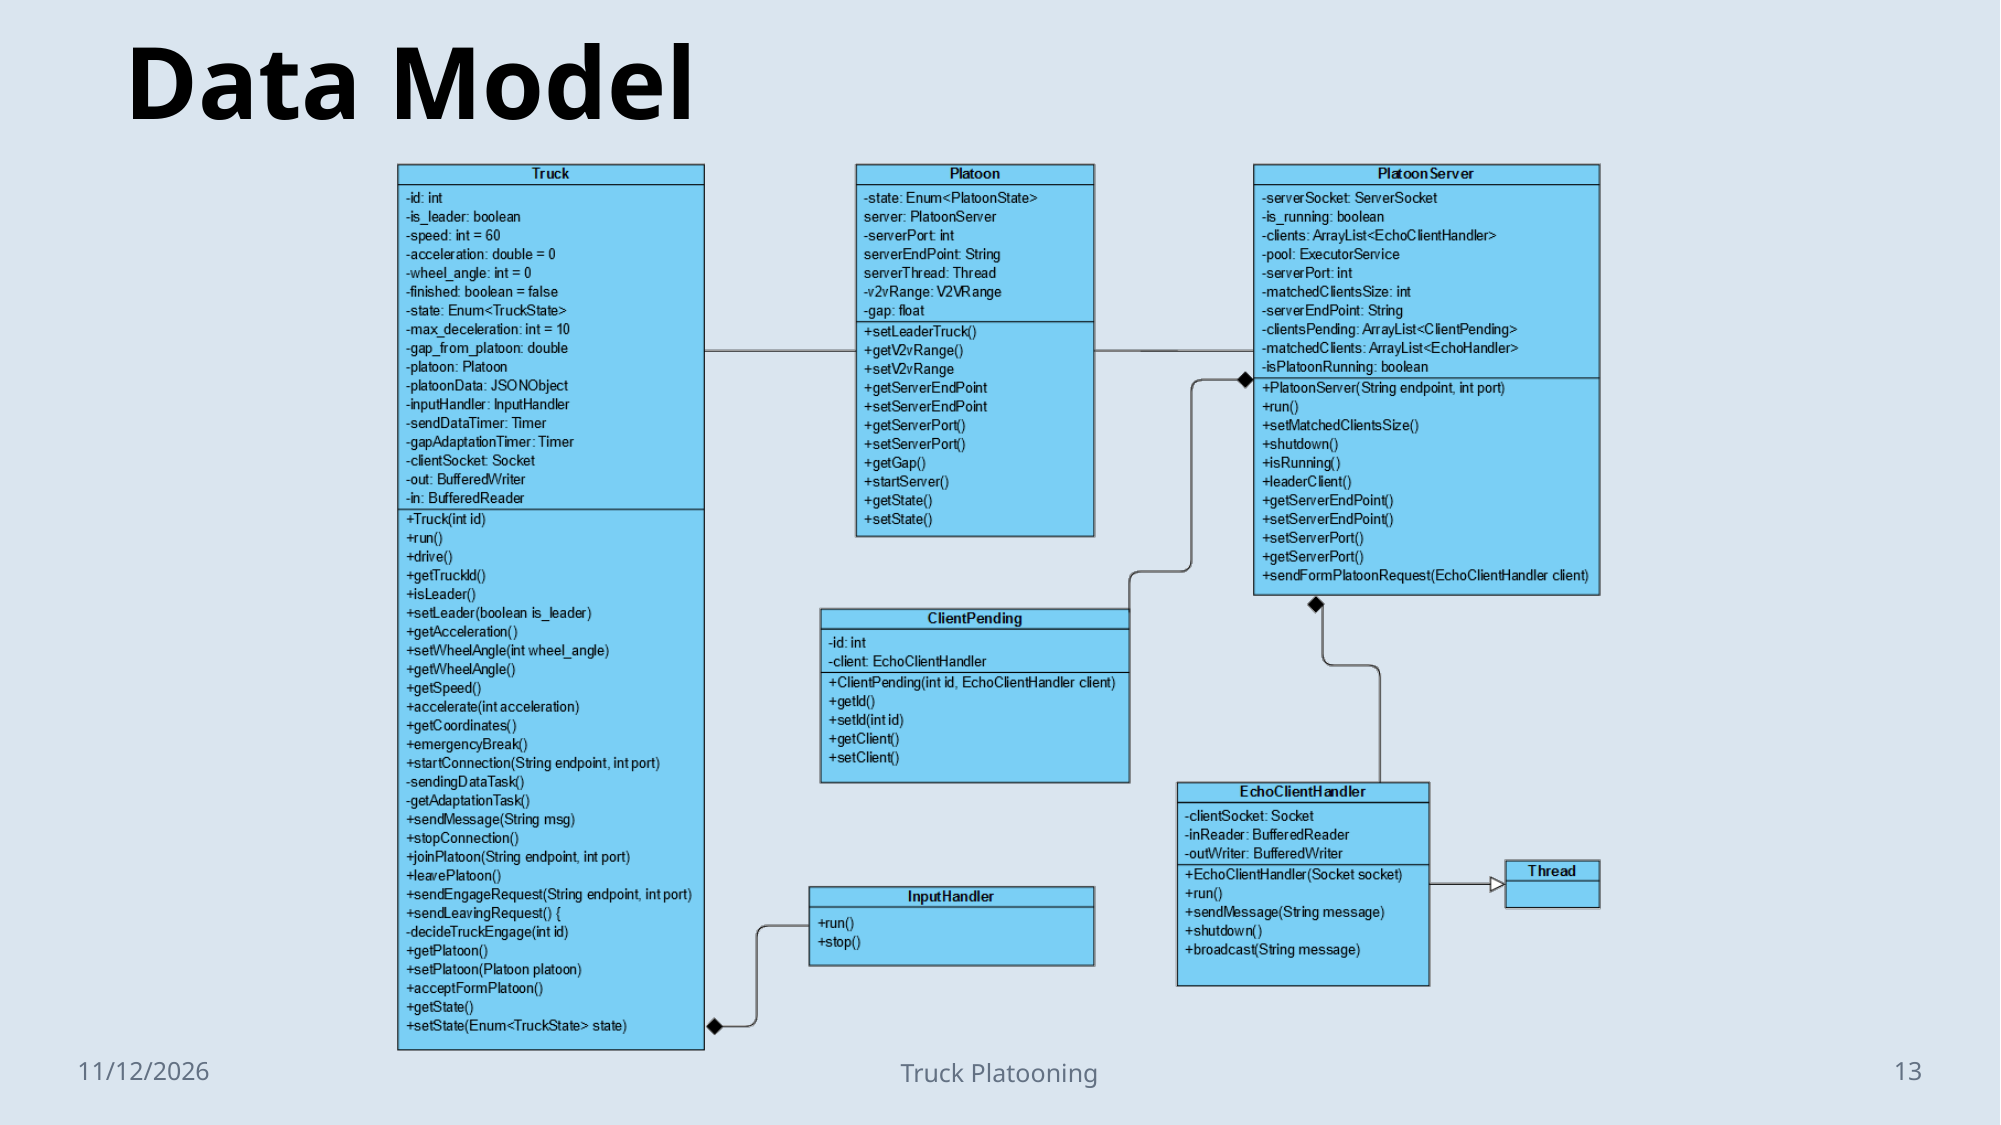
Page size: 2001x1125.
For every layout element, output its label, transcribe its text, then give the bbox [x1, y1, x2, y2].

slide_number 13 [1487, 1042, 1938, 1103]
footer Truck Platooning [662, 1056, 1338, 1103]
picture [395, 161, 1605, 1056]
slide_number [62, 1042, 513, 1103]
title Data Model [124, 25, 1876, 149]
